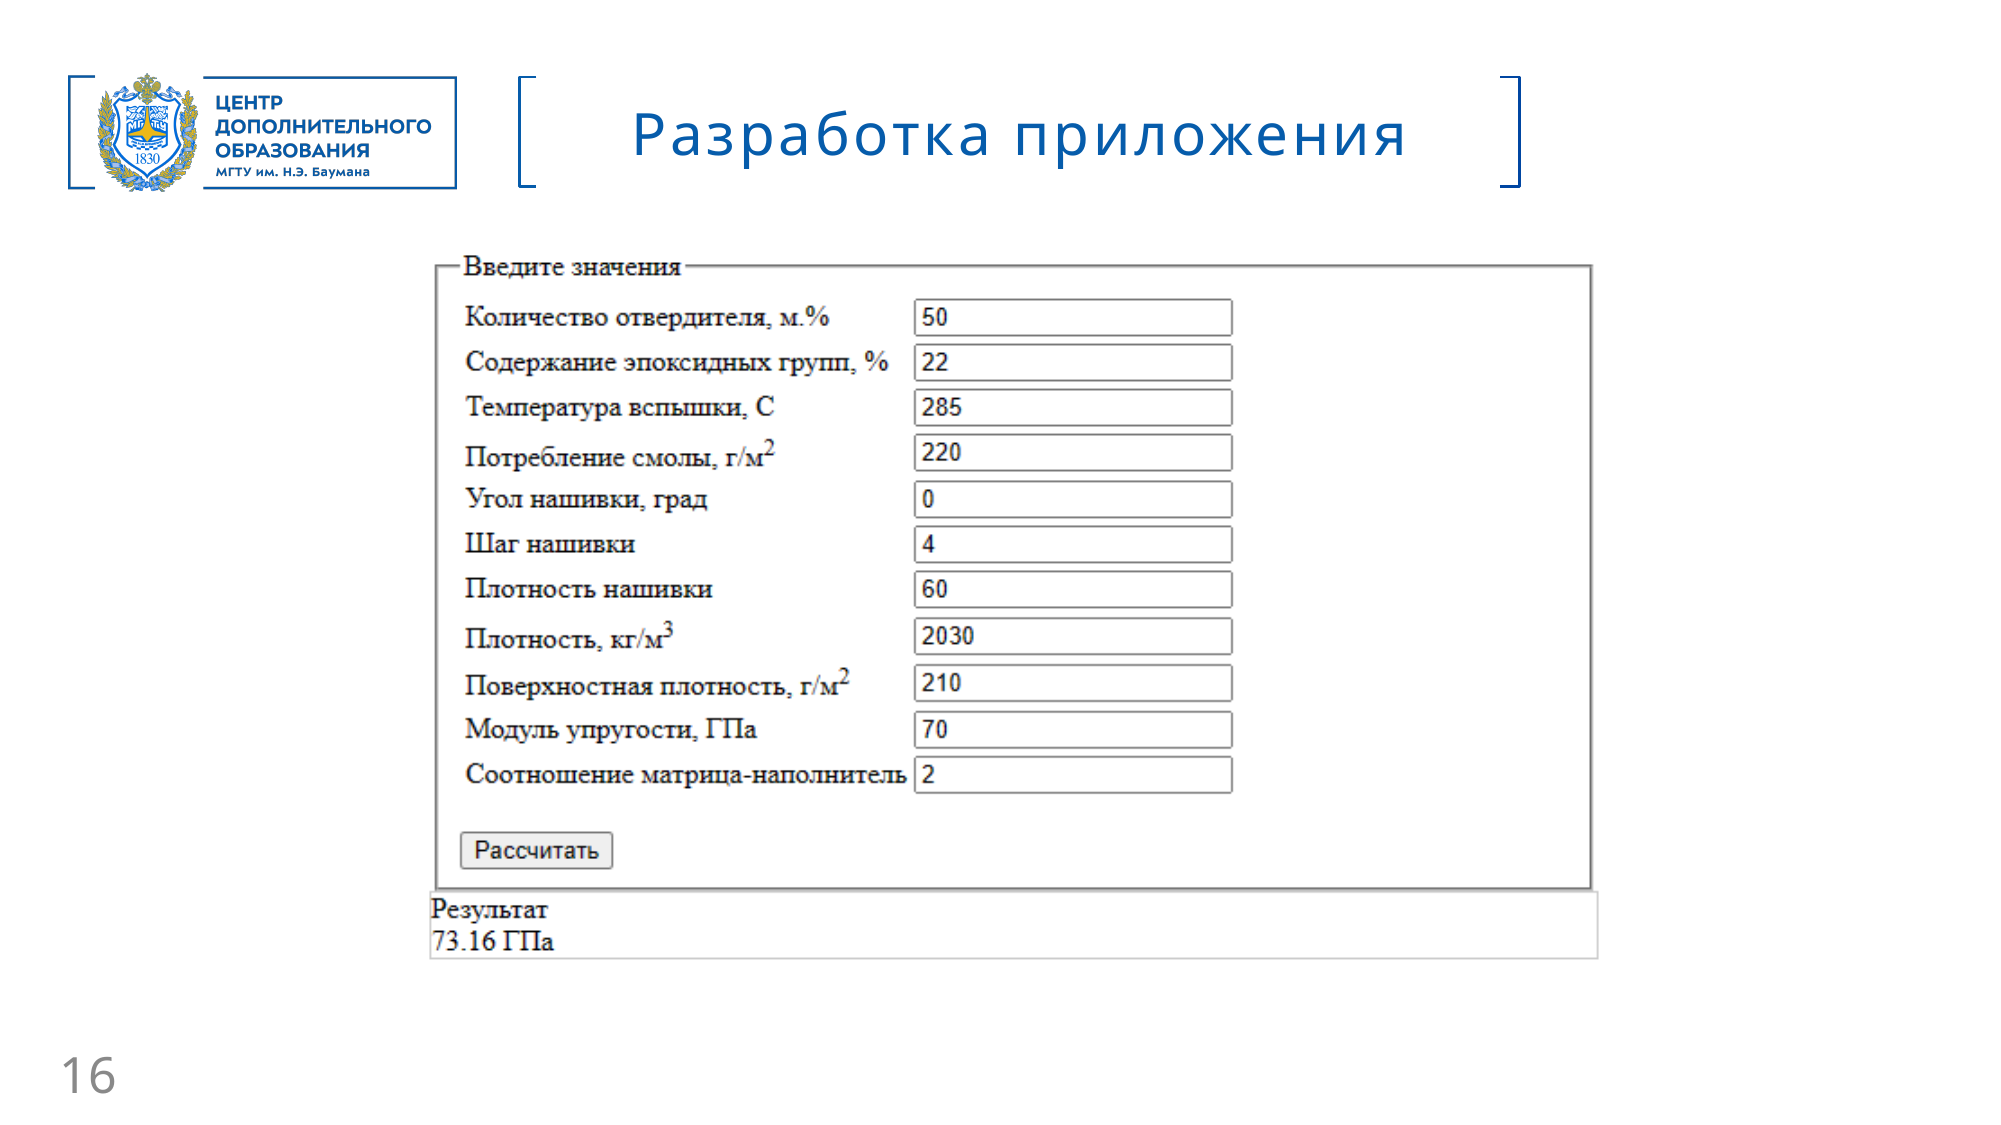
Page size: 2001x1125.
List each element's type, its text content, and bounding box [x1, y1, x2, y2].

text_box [519, 76, 1520, 187]
picture [68, 73, 457, 192]
slide_number 16 [44, 1055, 139, 1101]
picture [383, 226, 1617, 1049]
